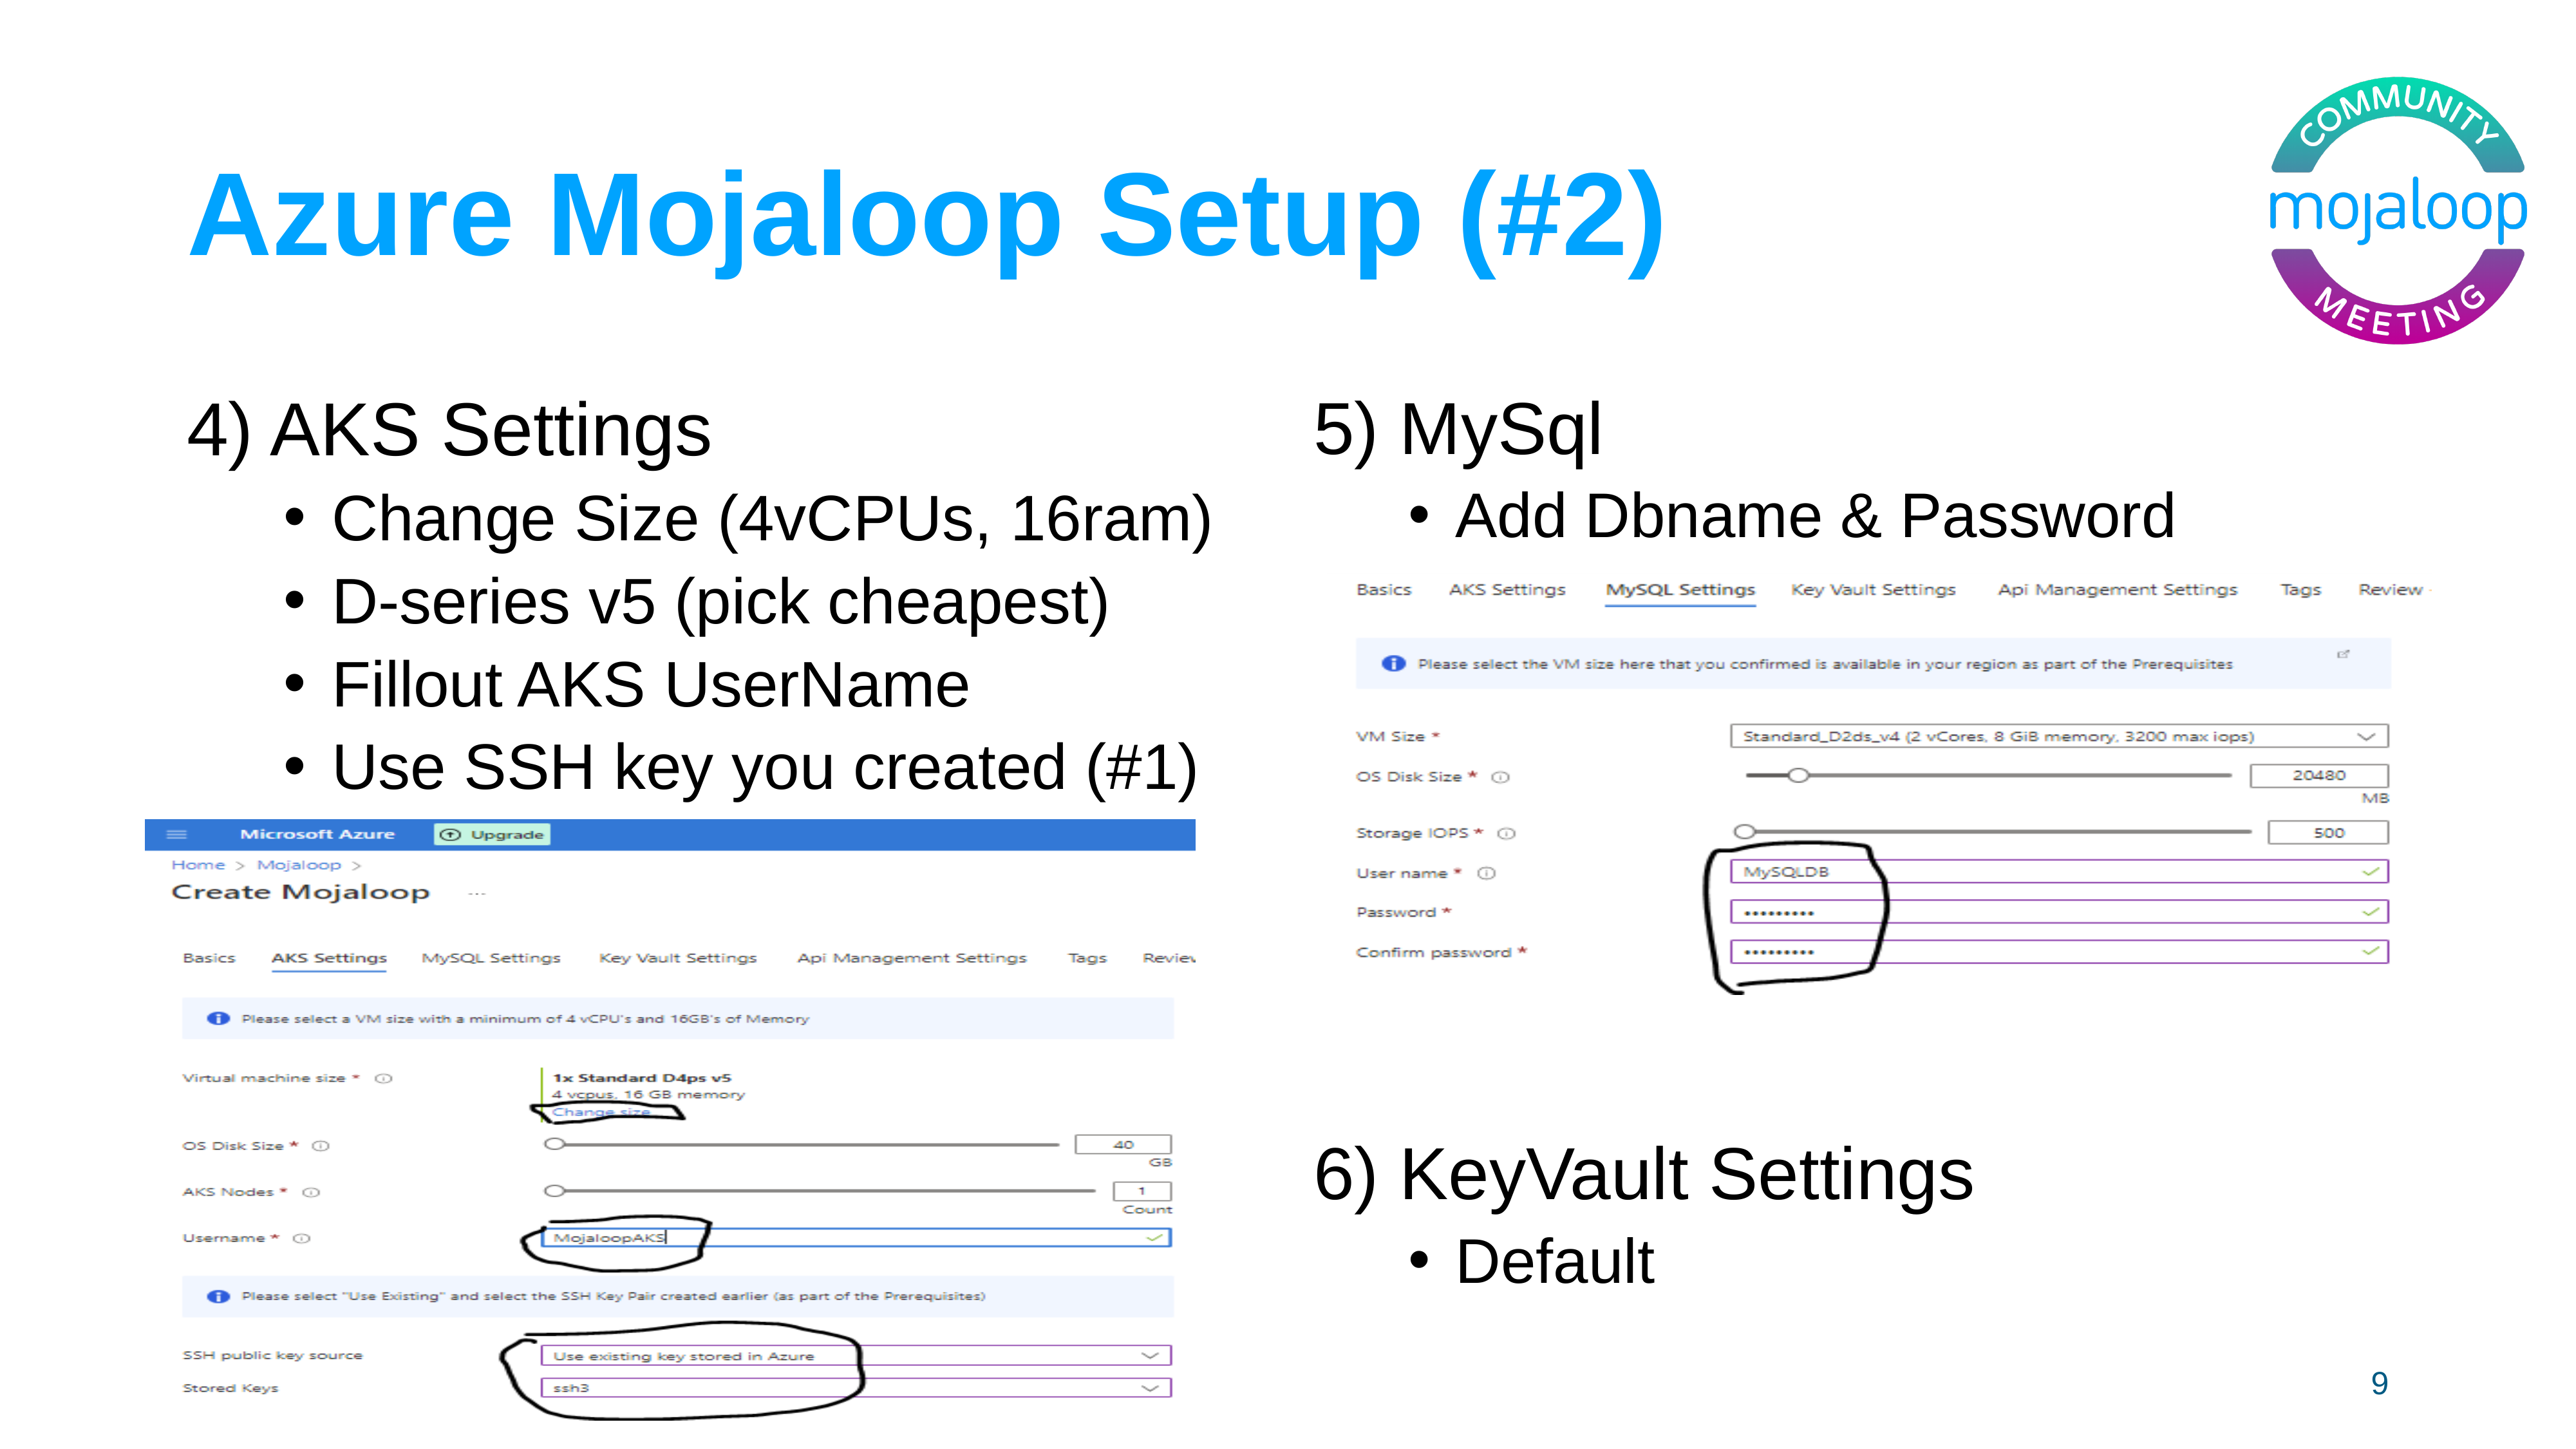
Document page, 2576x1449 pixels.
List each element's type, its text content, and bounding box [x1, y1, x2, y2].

picture [144, 819, 1196, 1421]
slide_number 9 [1819, 1343, 2399, 1421]
list 5) MySql Add Dbname & Password 6) KeyVault Settings Default [1304, 385, 2399, 1305]
picture [1327, 573, 2432, 995]
title Azure Mojaloop Setup (#2) [177, 77, 2212, 357]
picture [2270, 77, 2528, 345]
list 4) AKS Settings Change Size (4vCPUs, 16ram) D-series v5 (pick cheapest) Fillout AKS UserName Use SSH key you created (#1) [177, 385, 1272, 1305]
